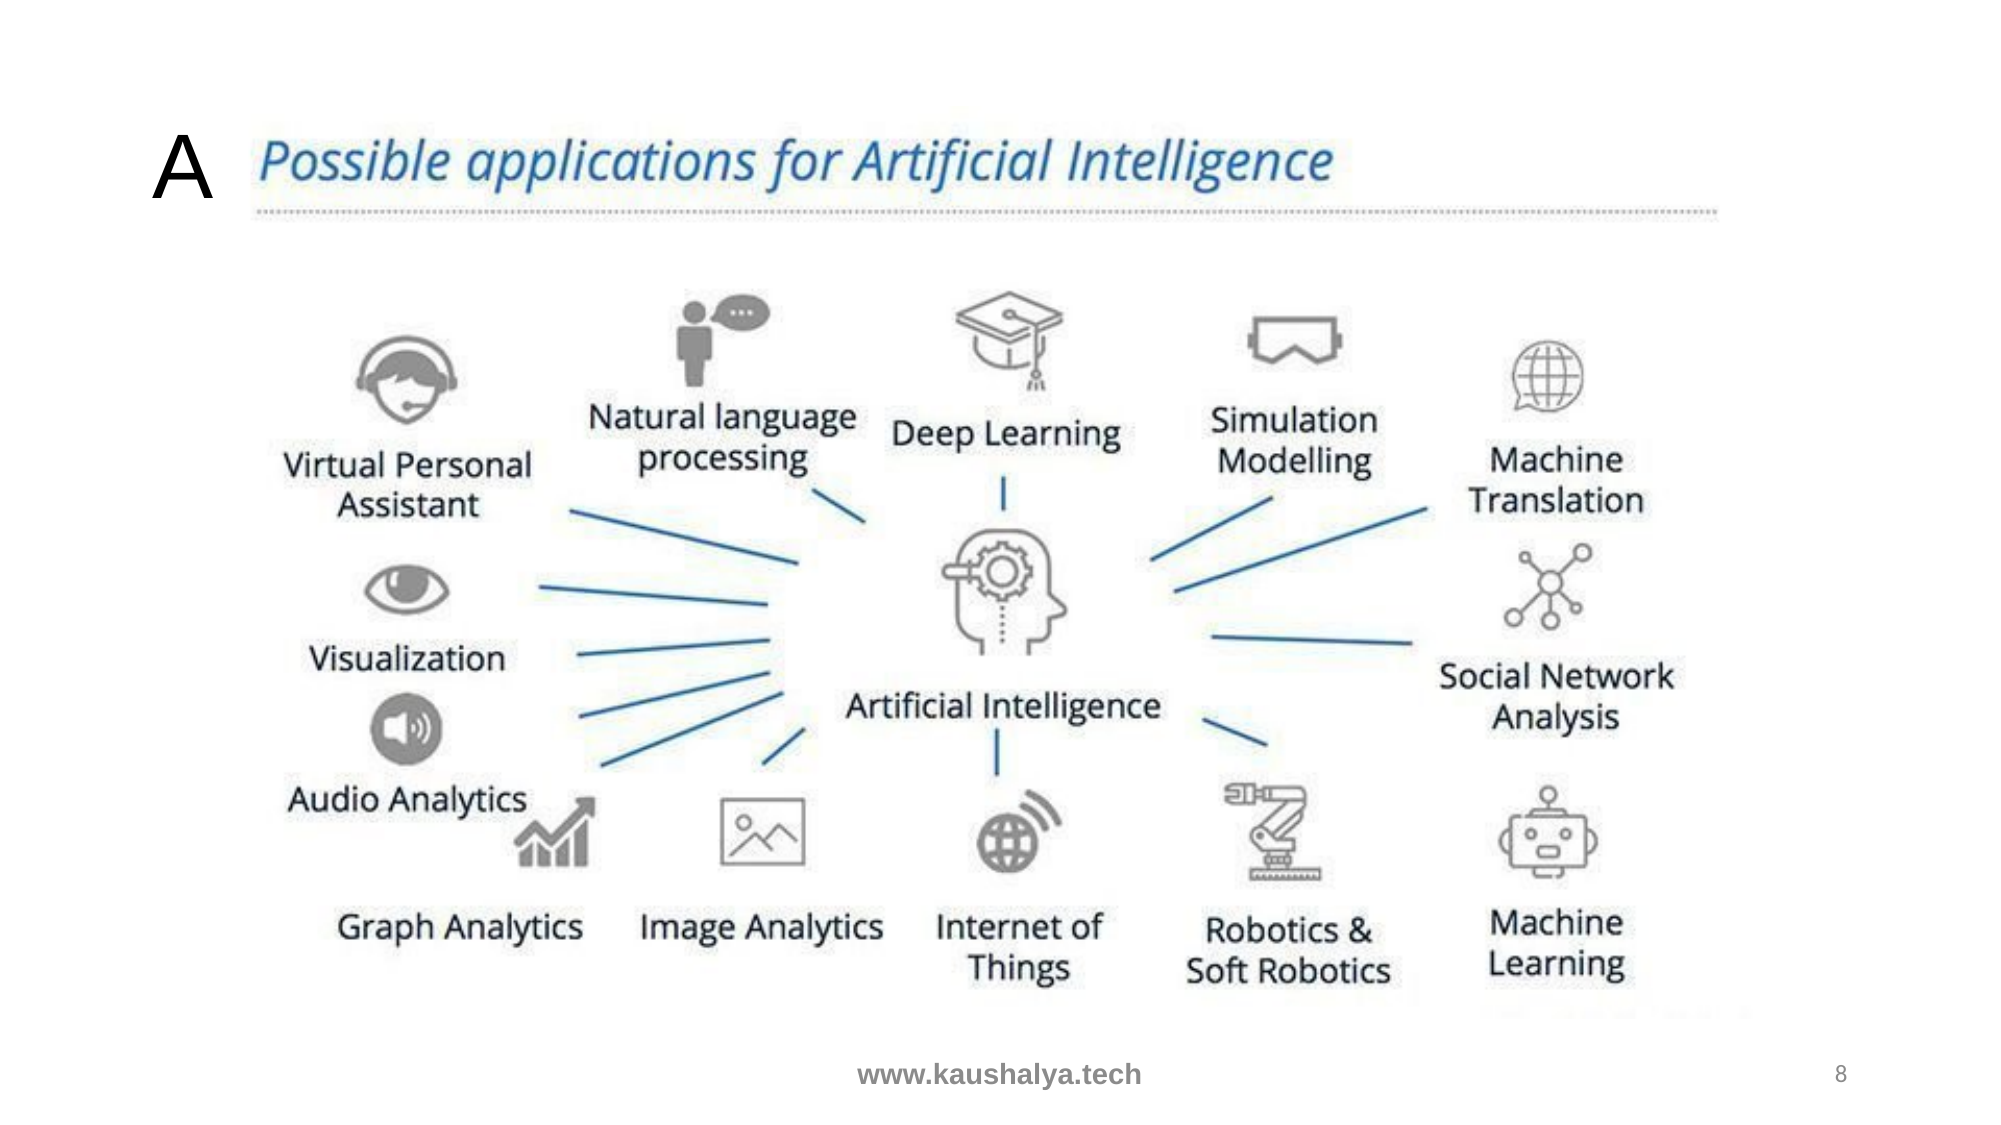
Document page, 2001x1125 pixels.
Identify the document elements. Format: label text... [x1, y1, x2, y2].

picture [218, 106, 1782, 1019]
list [137, 299, 1863, 1043]
title AI – History [137, 59, 1863, 278]
slide_number 8 [1412, 1042, 1863, 1103]
footer www.kaushalya.tech [662, 1042, 1338, 1103]
